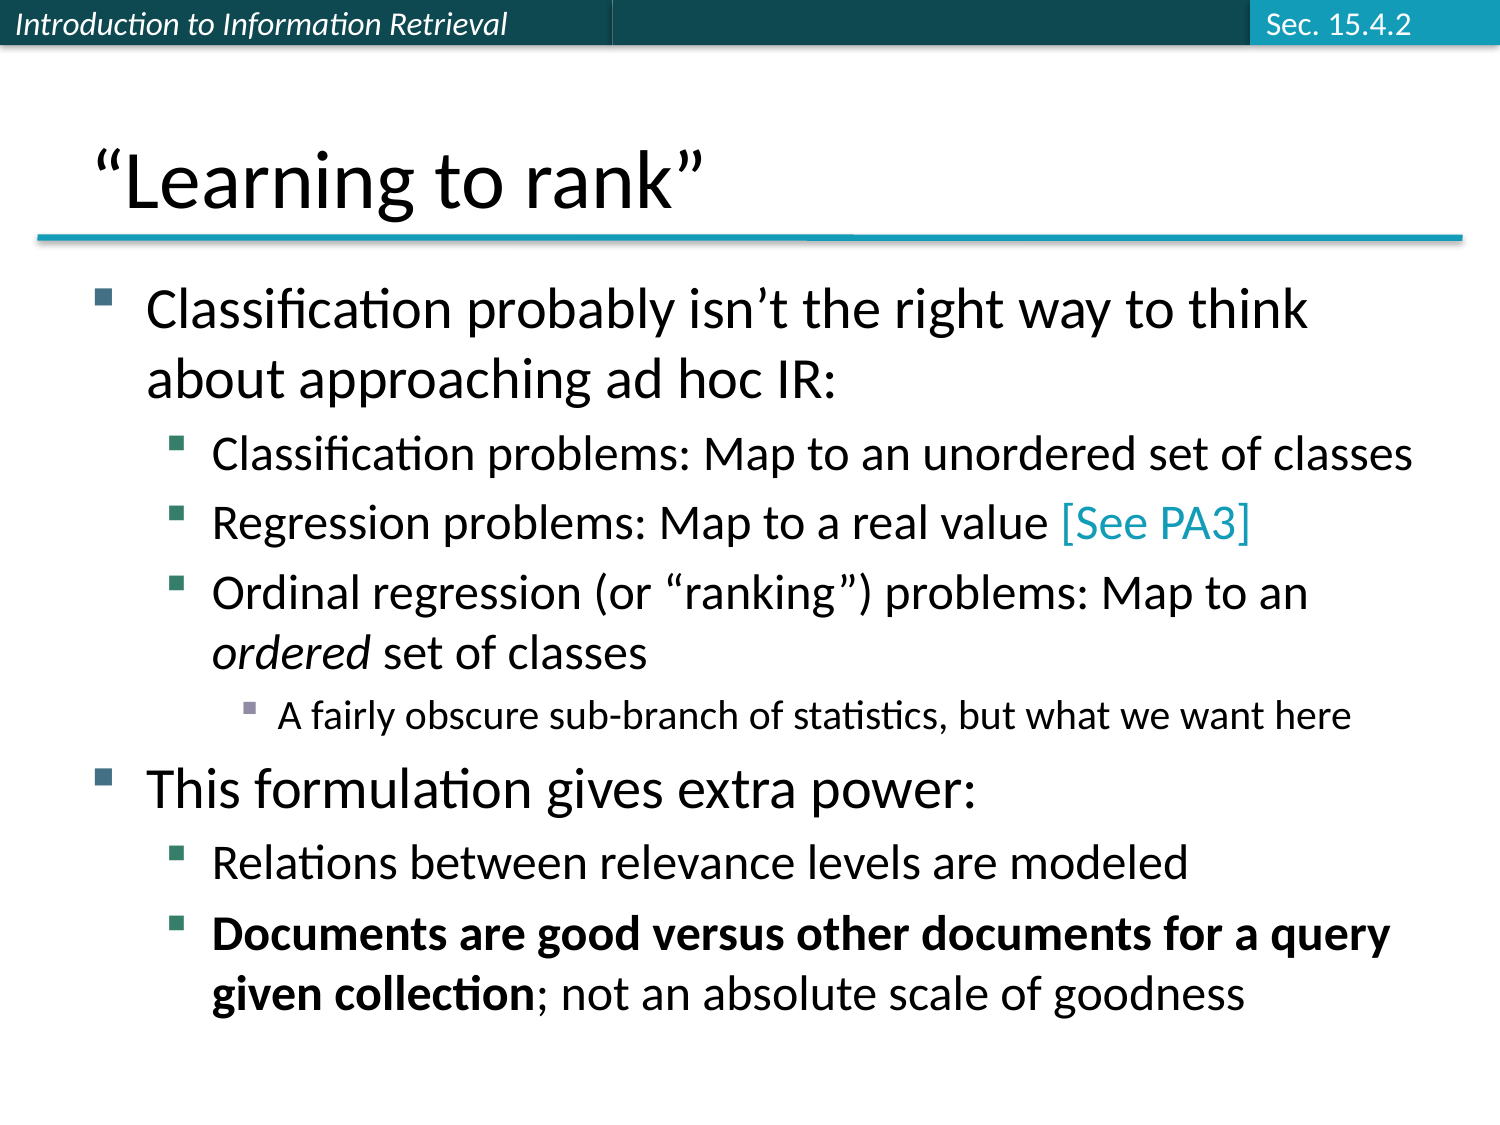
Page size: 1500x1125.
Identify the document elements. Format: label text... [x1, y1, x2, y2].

title “Learning to rank” [75, 45, 1425, 233]
text_box Sec. 15.4.2 [1251, 0, 1427, 50]
list Classification probably isn’t the right way to think about approaching ad hoc IR: Classification problems: Map to an unordered set of classes Regression problems: Map to a real value [See PA3] Ordinal regression (or “ranking”) problems: Map to an ordered set of classes A fairly obscure sub-branch of statistics, but what we want here This formulation gives extra power: Relations between relevance levels are modeled Documents are good versus other documents for a query given collection; not an absolute scale of goodness [75, 262, 1450, 1075]
